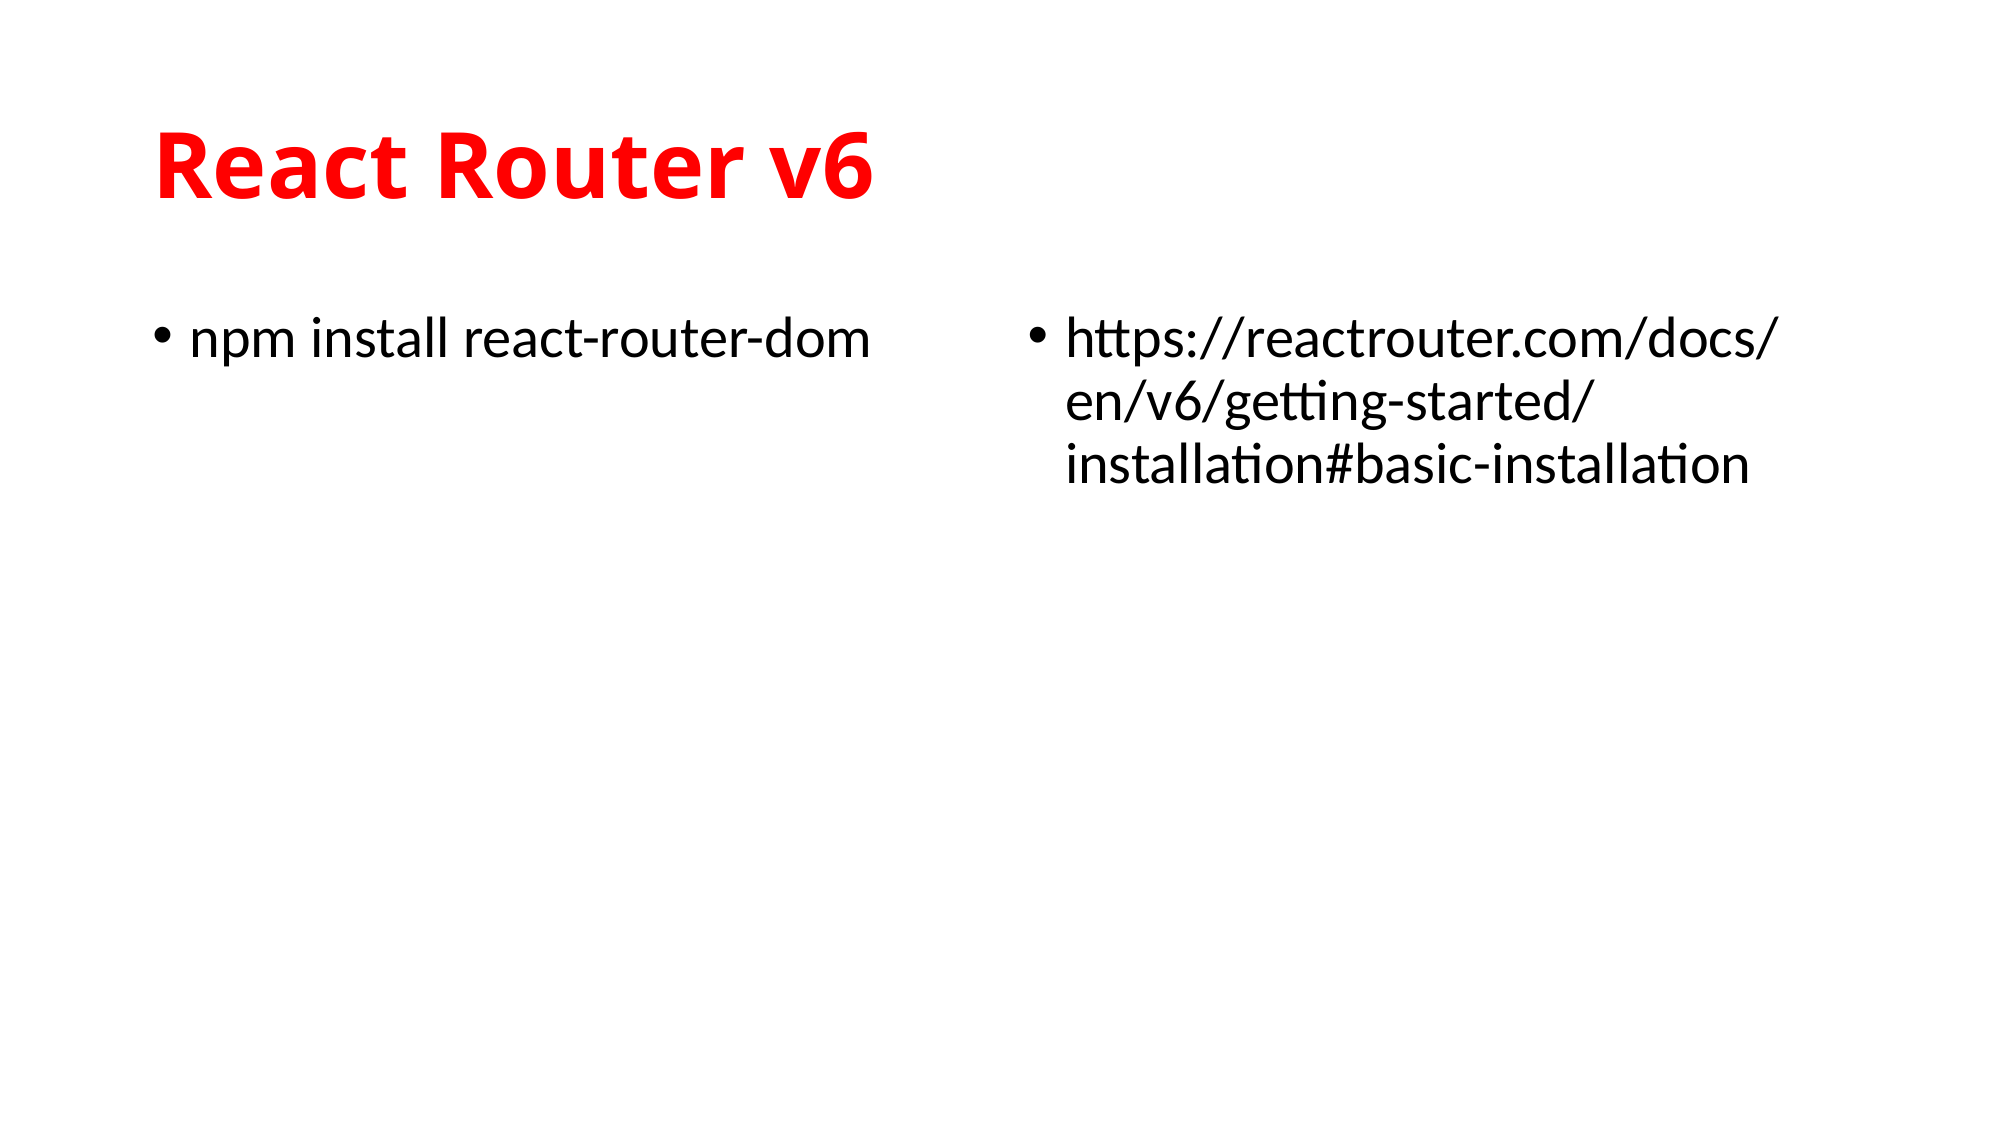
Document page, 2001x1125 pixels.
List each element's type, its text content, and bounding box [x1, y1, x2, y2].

title React Router v6 [137, 59, 1863, 278]
list https://reactrouter.com/docs/en/v6/getting-started/installation#basic-installation [1012, 299, 1863, 1014]
list npm install react-router-dom [137, 299, 988, 1014]
